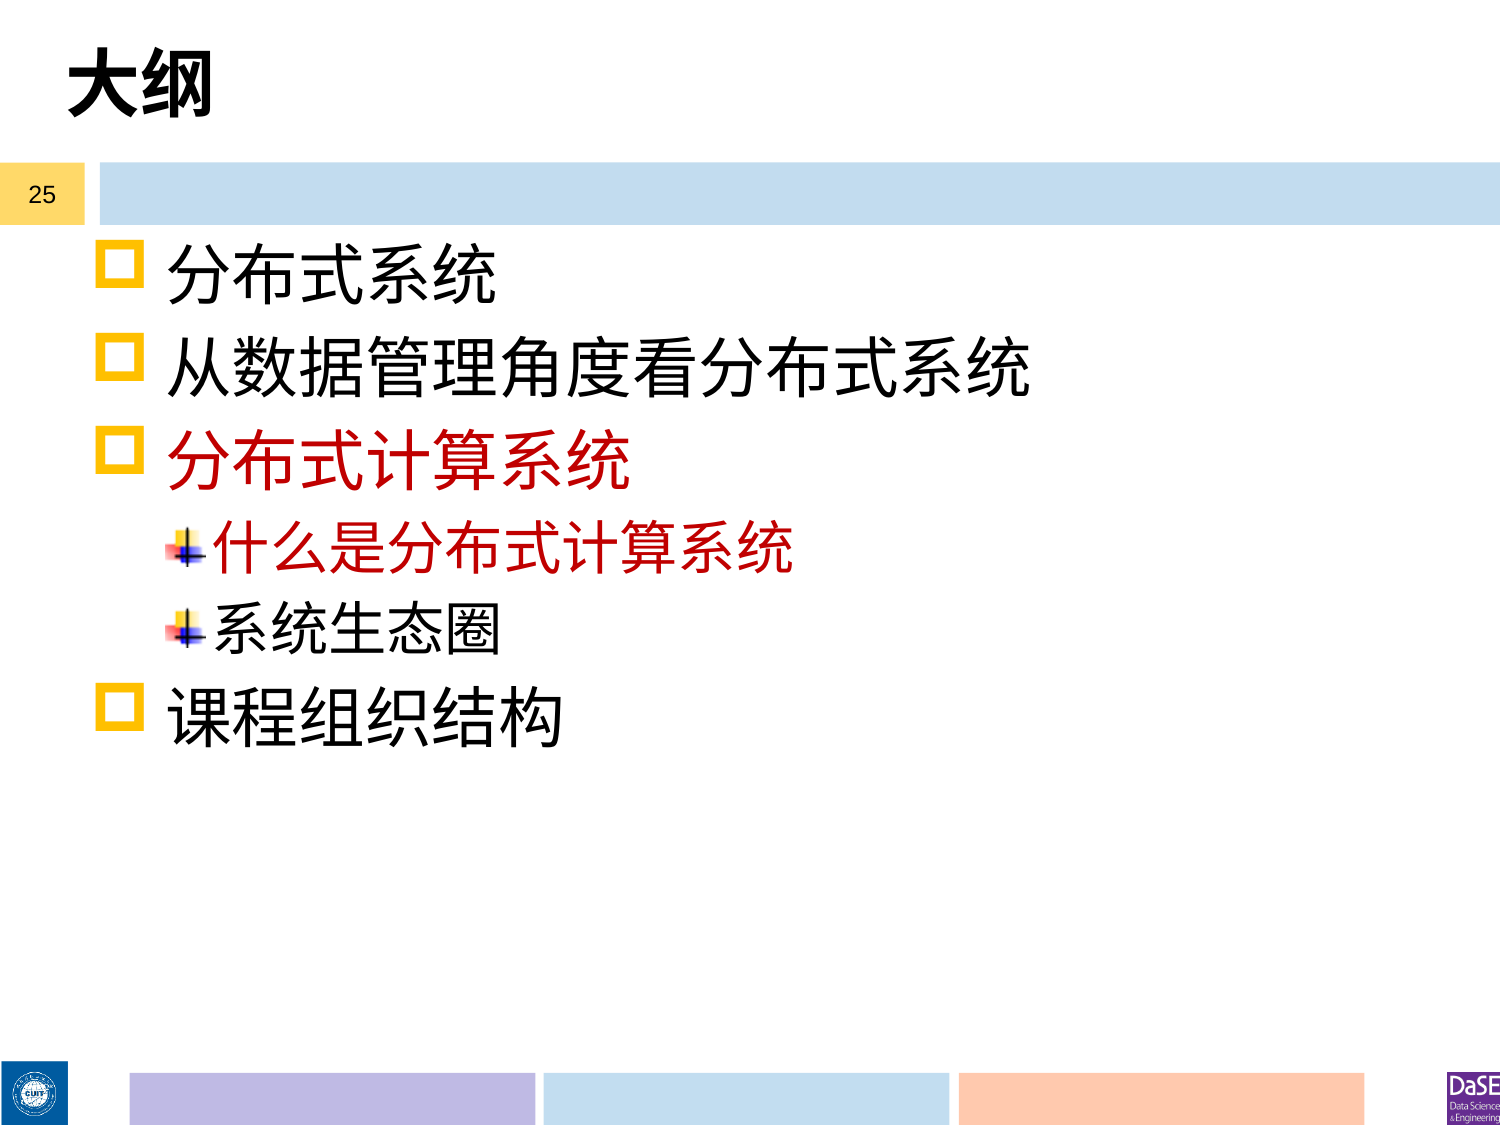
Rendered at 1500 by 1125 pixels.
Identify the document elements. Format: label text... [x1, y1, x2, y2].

picture [0, 1059, 69, 1125]
list 分布式系统 从数据管理角度看分布式系统 分布式计算系统 什么是分布式计算系统 系统生态圈 课程组织结构 [75, 224, 1425, 1005]
picture [165, 606, 206, 648]
title 大纲 [50, 0, 1459, 175]
picture [165, 525, 206, 567]
slide_number 25 [0, 162, 85, 225]
picture [1447, 1072, 1500, 1125]
